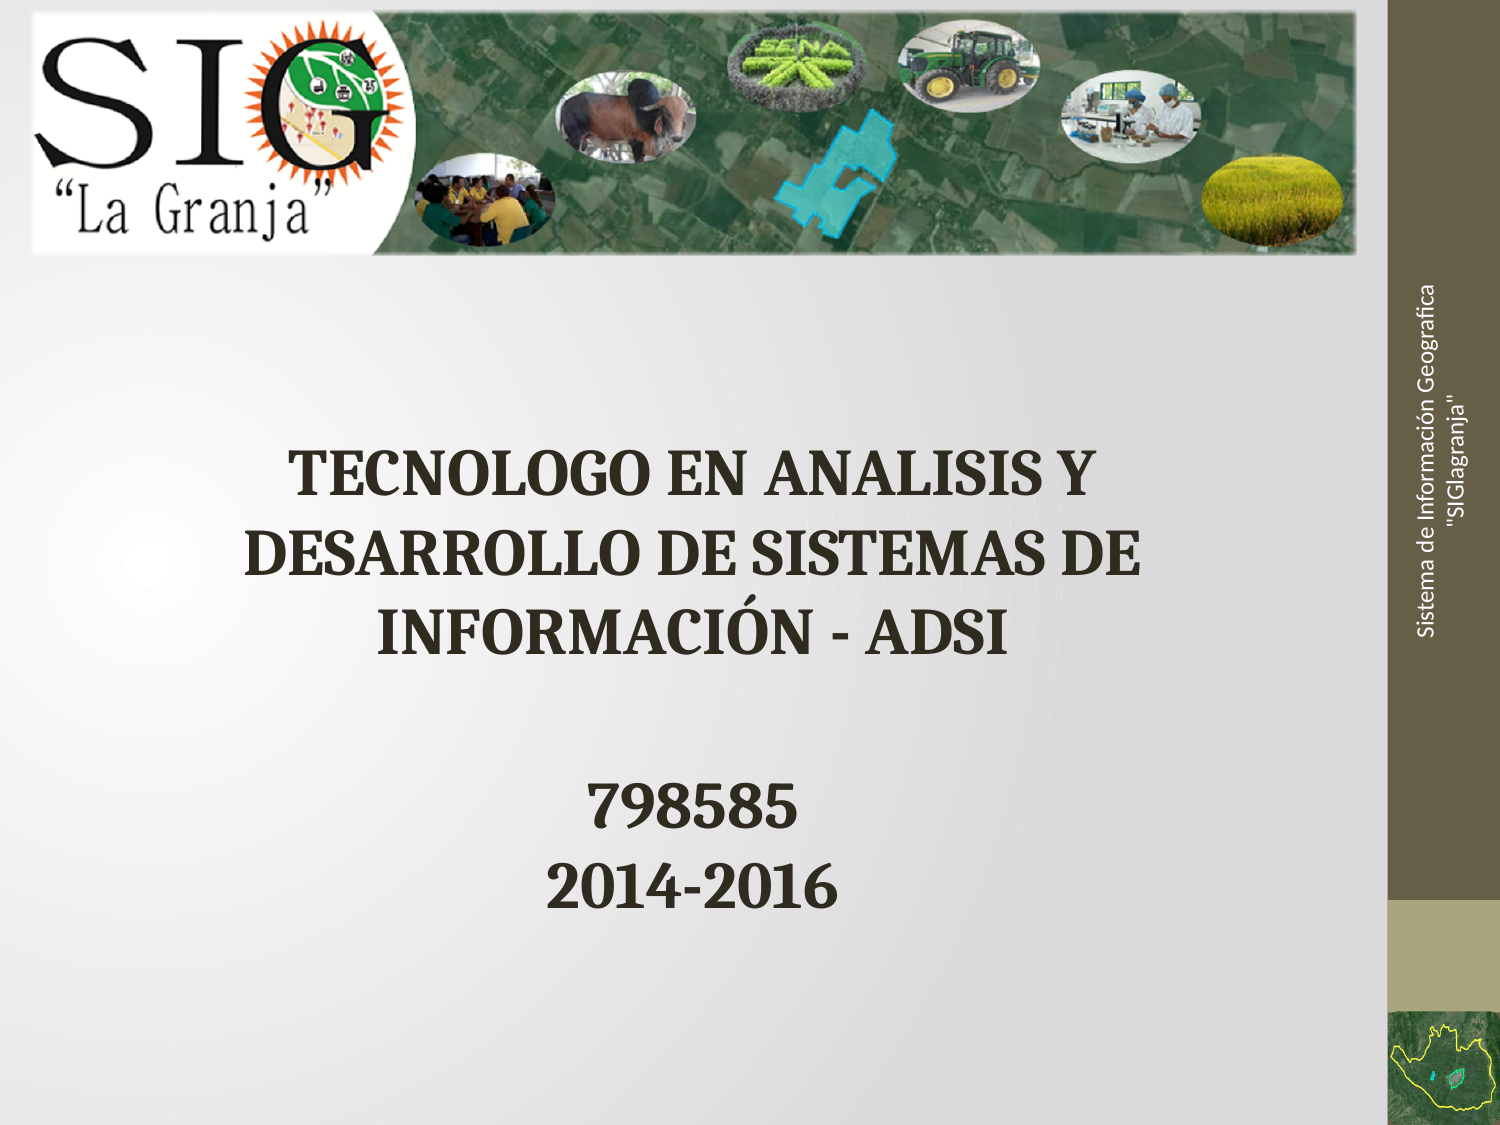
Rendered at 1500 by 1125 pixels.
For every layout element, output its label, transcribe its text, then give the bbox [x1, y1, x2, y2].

list TECNOLOGO EN ANALISIS Y DESARROLLO DE SISTEMAS DE INFORMACIÓN - ADSI 798585 2014-2016 [68, 420, 1319, 799]
picture [1387, 1010, 1500, 1125]
picture [28, 9, 1358, 256]
footer Sistema de Información Geografica "SIGlagranja" [1408, 267, 1469, 656]
